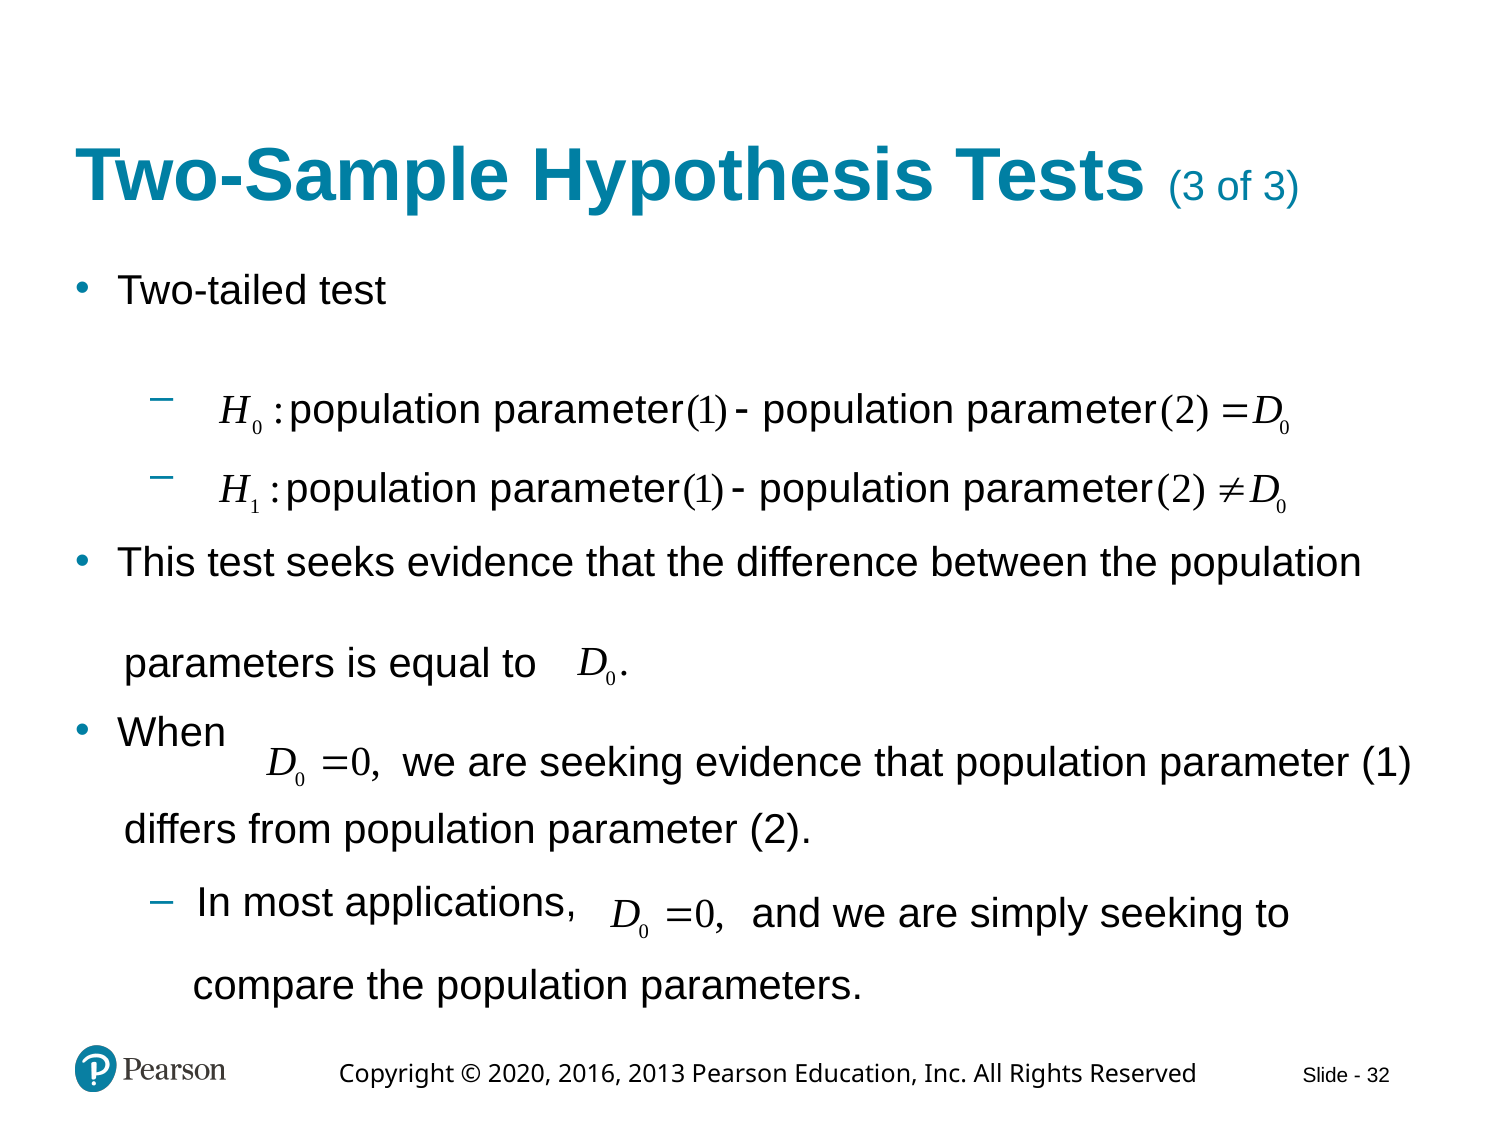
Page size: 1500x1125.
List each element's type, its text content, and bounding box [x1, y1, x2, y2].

list Two-tailed test [75, 262, 1425, 349]
list When [75, 704, 243, 785]
picture [83, 1054, 109, 1079]
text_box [215, 387, 1294, 440]
list and we are simply seeking to [751, 885, 1295, 936]
picture [75, 1078, 86, 1092]
list [75, 371, 193, 428]
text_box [215, 466, 1292, 519]
picture [75, 1045, 90, 1061]
list compare the population parameters. [192, 957, 870, 1008]
list differs from population parameter (2). [123, 801, 822, 852]
picture [101, 1045, 226, 1092]
list [75, 449, 193, 500]
title Two-Sample Hypothesis Tests (3 of 3) [75, 35, 1425, 216]
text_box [573, 638, 631, 691]
list we are seeking evidence that population parameter (1) [402, 734, 1425, 785]
list In most applications, [75, 874, 591, 942]
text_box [606, 891, 728, 944]
list parameters is equal to [123, 635, 545, 686]
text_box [262, 739, 384, 792]
list This test seeks evidence that the difference between the population [75, 534, 1425, 619]
